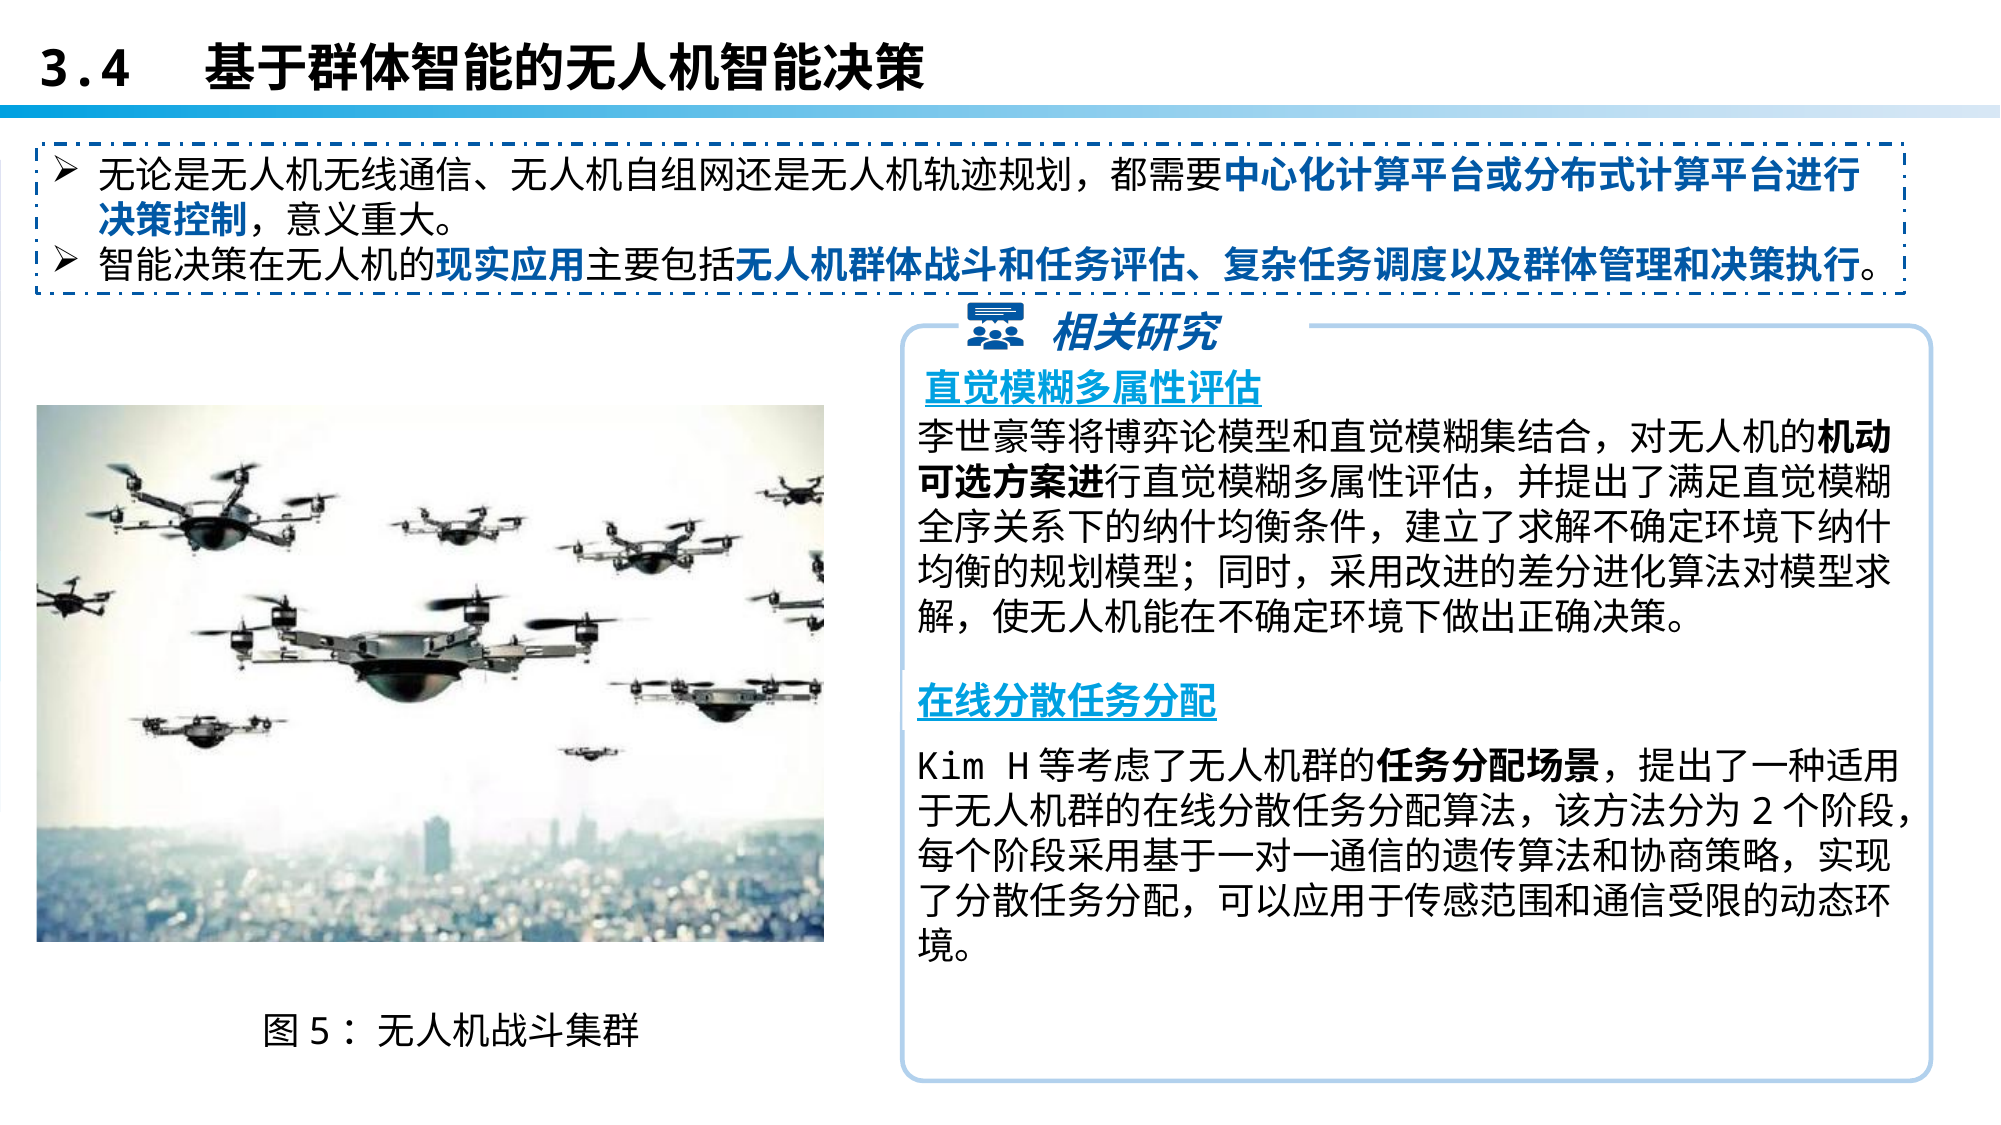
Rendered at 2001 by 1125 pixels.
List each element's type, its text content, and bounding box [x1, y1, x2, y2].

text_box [902, 298, 1931, 1081]
text_box 图5：无人机战斗集群 [247, 1000, 710, 1060]
picture [36, 405, 824, 942]
text_box 无论是无人机无线通信、无人机自组网还是无人机轨迹规划，都需要中心化计算平台或分布式计算平台进行决策控制，意义重大。 智能决策在无人机的现实应用主要包括无人机群体战斗和任务评估、复杂任务调度以及群体管理和决策执行。 [36, 144, 1905, 294]
list 3.4 基于群体智能的无人机智能决策 [23, 34, 1977, 106]
